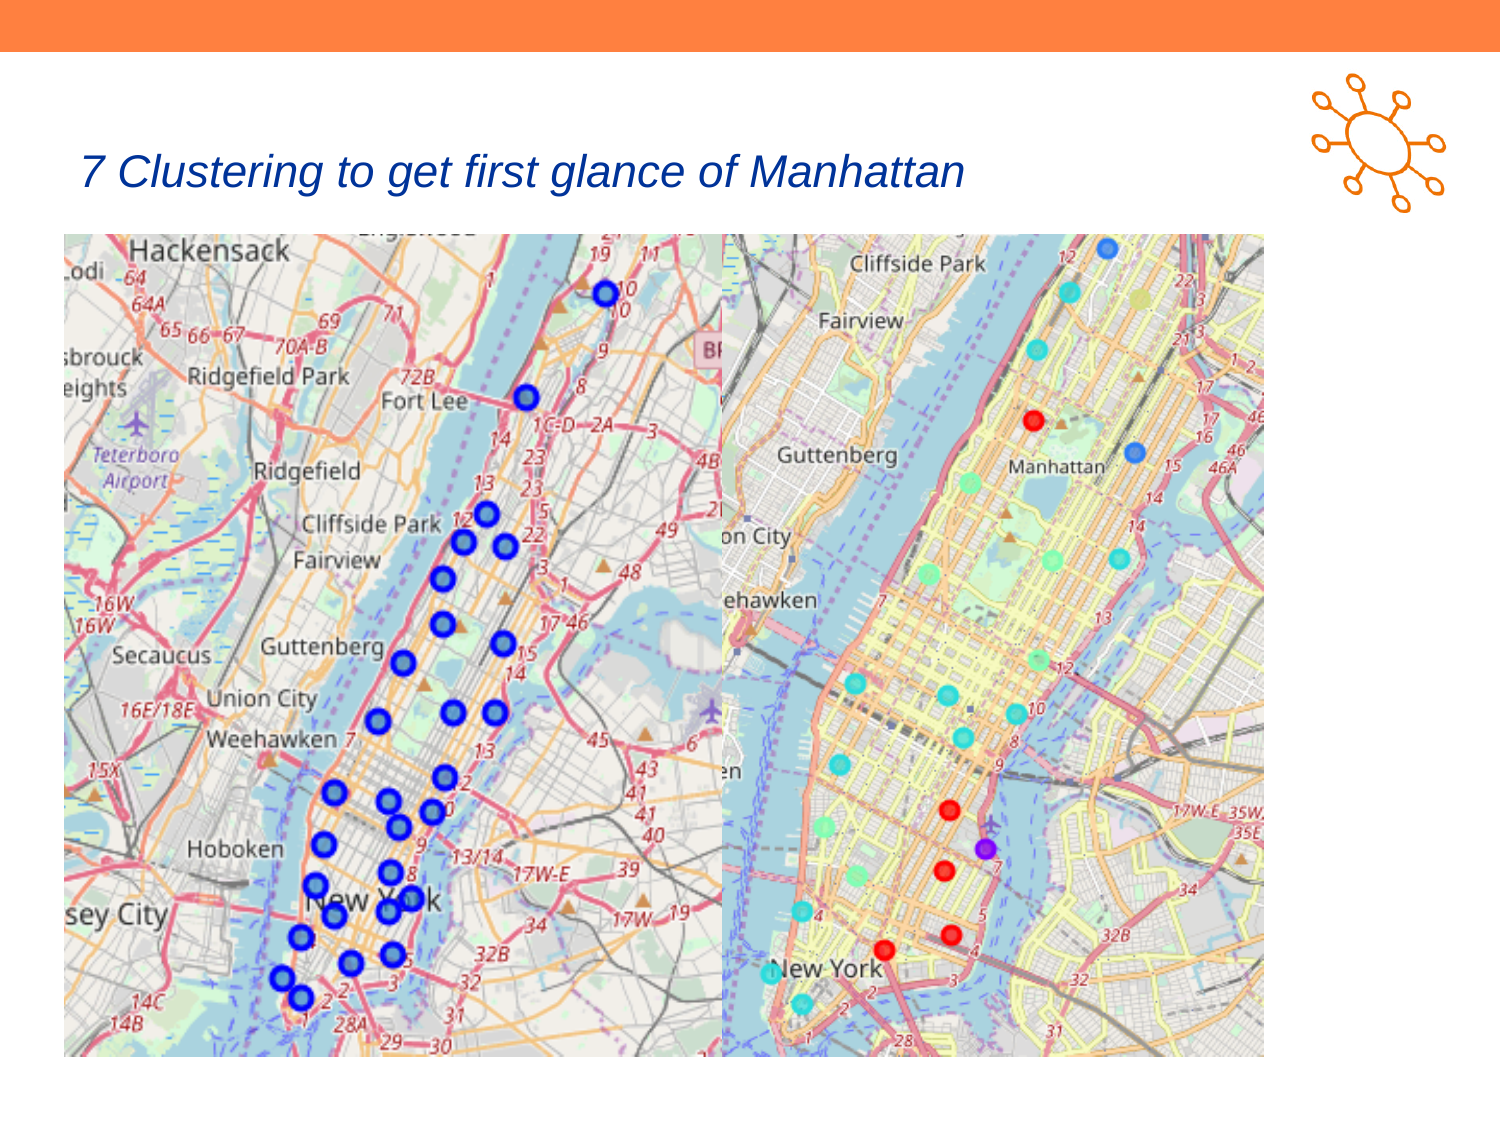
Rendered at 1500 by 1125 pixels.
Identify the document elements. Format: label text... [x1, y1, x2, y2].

picture [0, 0, 1500, 52]
picture [1304, 56, 1466, 220]
picture [63, 234, 1264, 1057]
subtitle 7 Clustering to get first glance of Manhattan [64, 134, 1115, 233]
